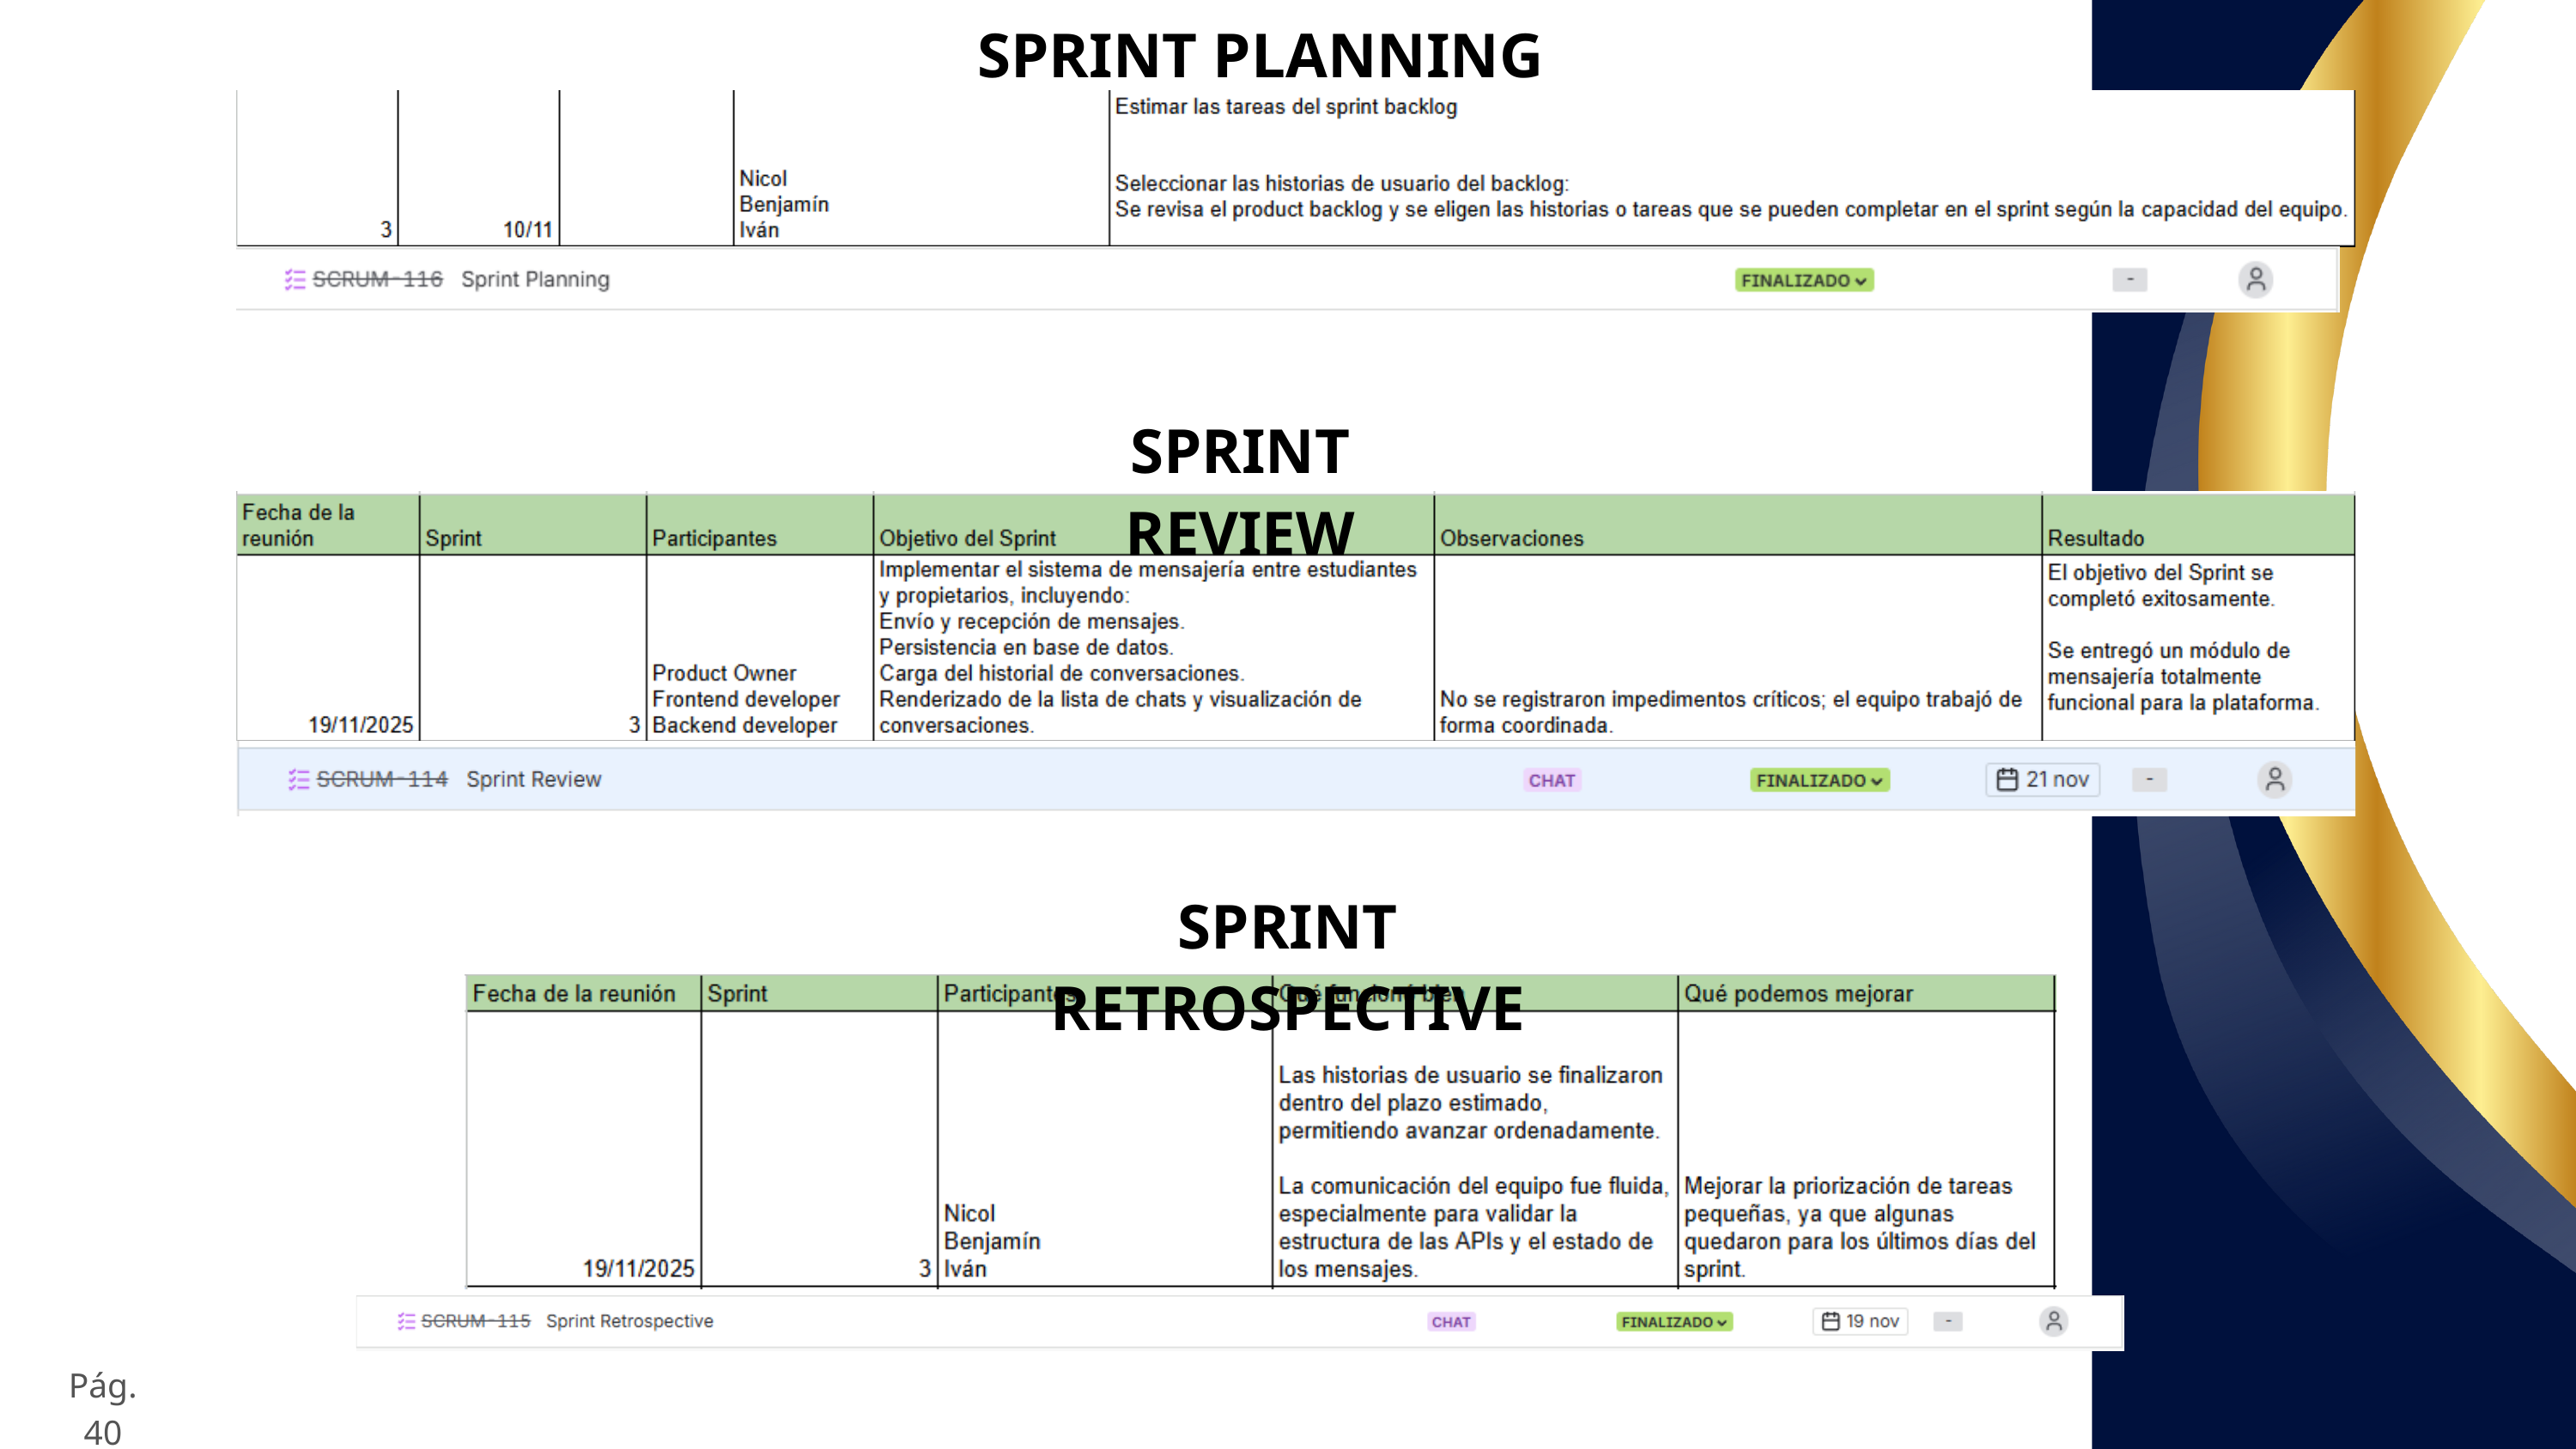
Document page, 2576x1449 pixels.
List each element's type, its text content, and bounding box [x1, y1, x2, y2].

text_box [355, 1295, 2124, 1351]
text_box [465, 974, 2057, 1289]
text_box [2092, 0, 2576, 1449]
text_box [236, 246, 2340, 312]
text_box SPRINT REVIEW [1042, 403, 1439, 568]
text_box [236, 741, 2356, 816]
text_box Pág. 40 [46, 1358, 160, 1449]
text_box SPRINT RETROSPECTIVE [988, 878, 1588, 1043]
text_box [236, 90, 2356, 247]
text_box [236, 491, 2356, 741]
text_box SPRINT PLANNING [842, 8, 1679, 90]
